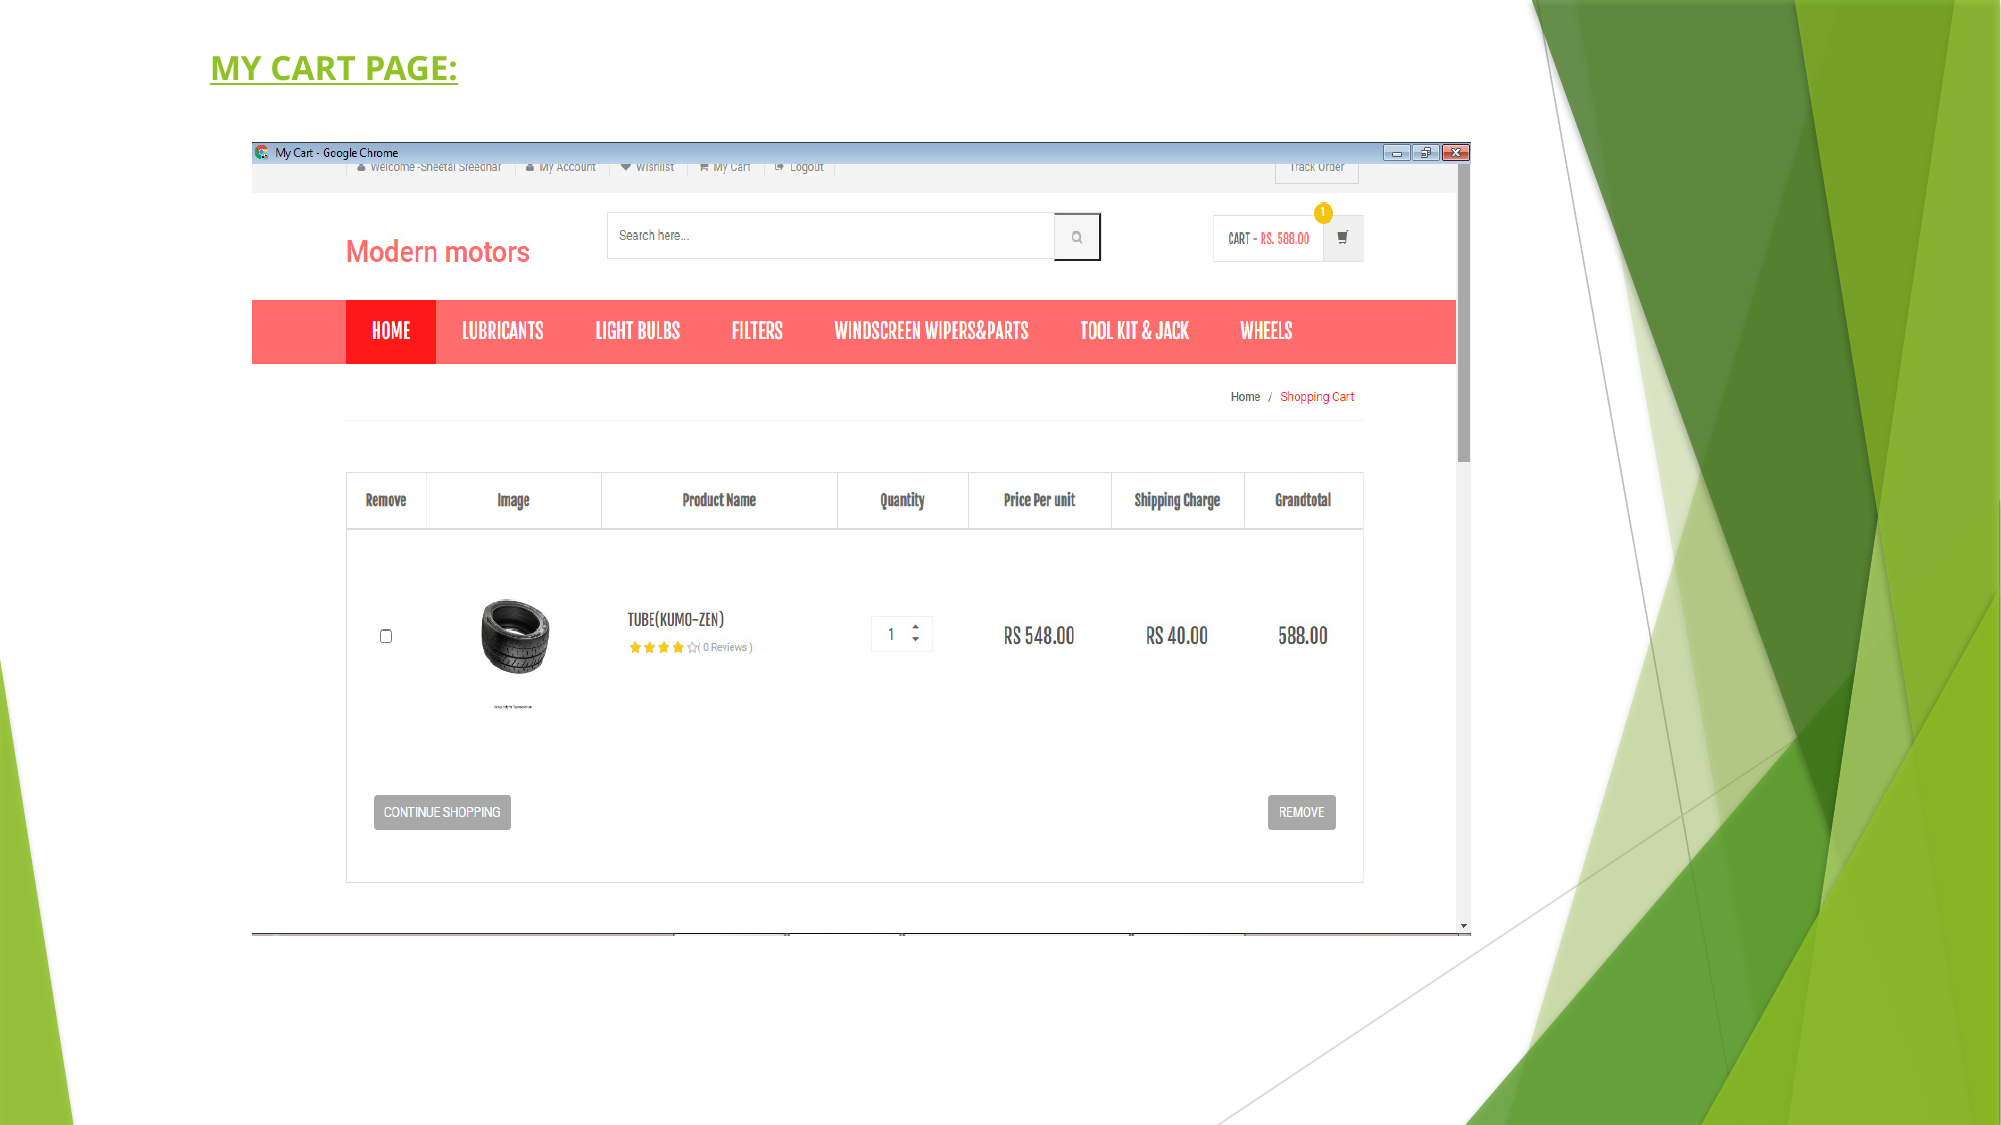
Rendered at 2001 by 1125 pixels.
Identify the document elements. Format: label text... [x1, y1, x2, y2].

list MY CART PAGE: [194, 39, 1922, 1076]
picture [252, 141, 1471, 936]
